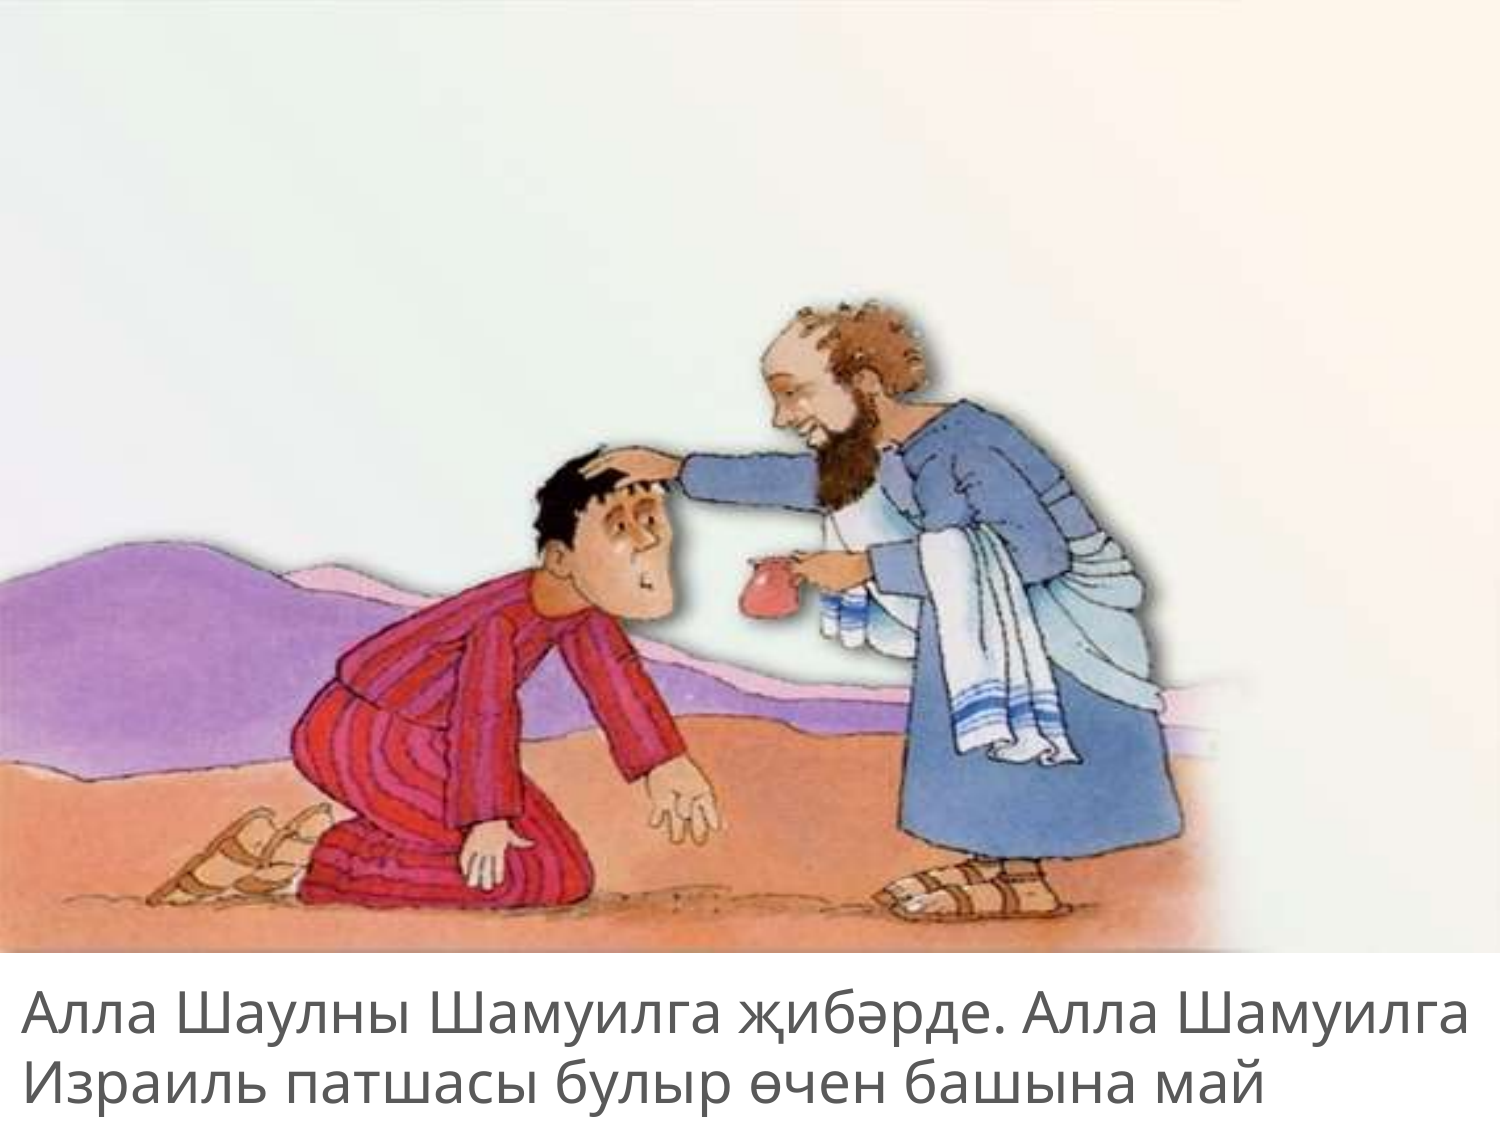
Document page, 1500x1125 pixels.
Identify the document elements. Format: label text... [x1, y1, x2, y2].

text_box Алла Шаулны Шамуилга җибәрде. Алла Шамуилга Израиль патшасы булыр өчен башына май салырга рөхсәт итте. [7, 967, 1493, 1125]
picture [0, 0, 1500, 953]
